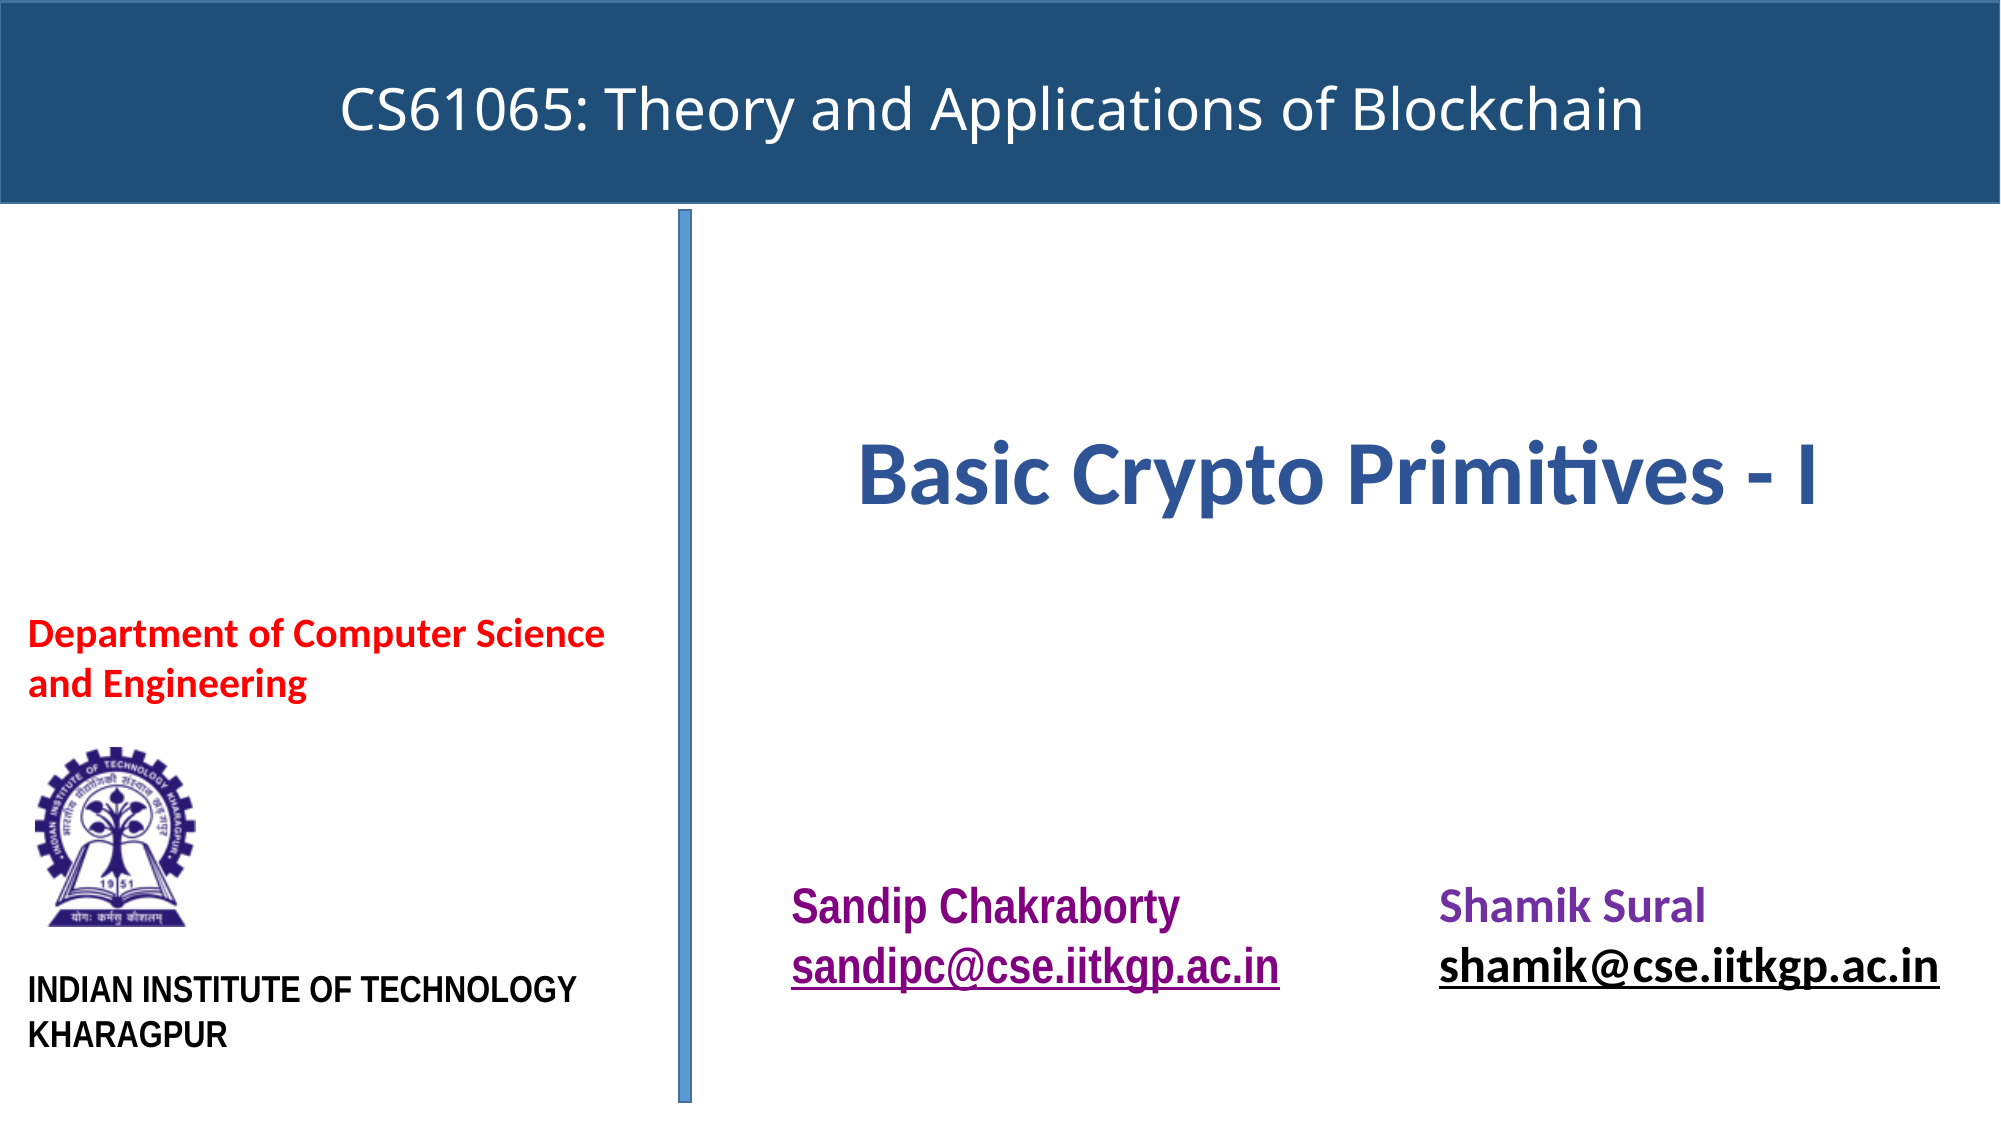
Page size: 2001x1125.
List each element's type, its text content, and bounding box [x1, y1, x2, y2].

text_box Basic Crypto Primitives - I [719, 405, 1960, 531]
title CS61065: Theory and Applications of Blockchain [0, 10, 2000, 200]
picture [35, 747, 196, 927]
text_box Shamik Sural shamik@cse.iitkgp.ac.in [1424, 864, 1969, 1000]
